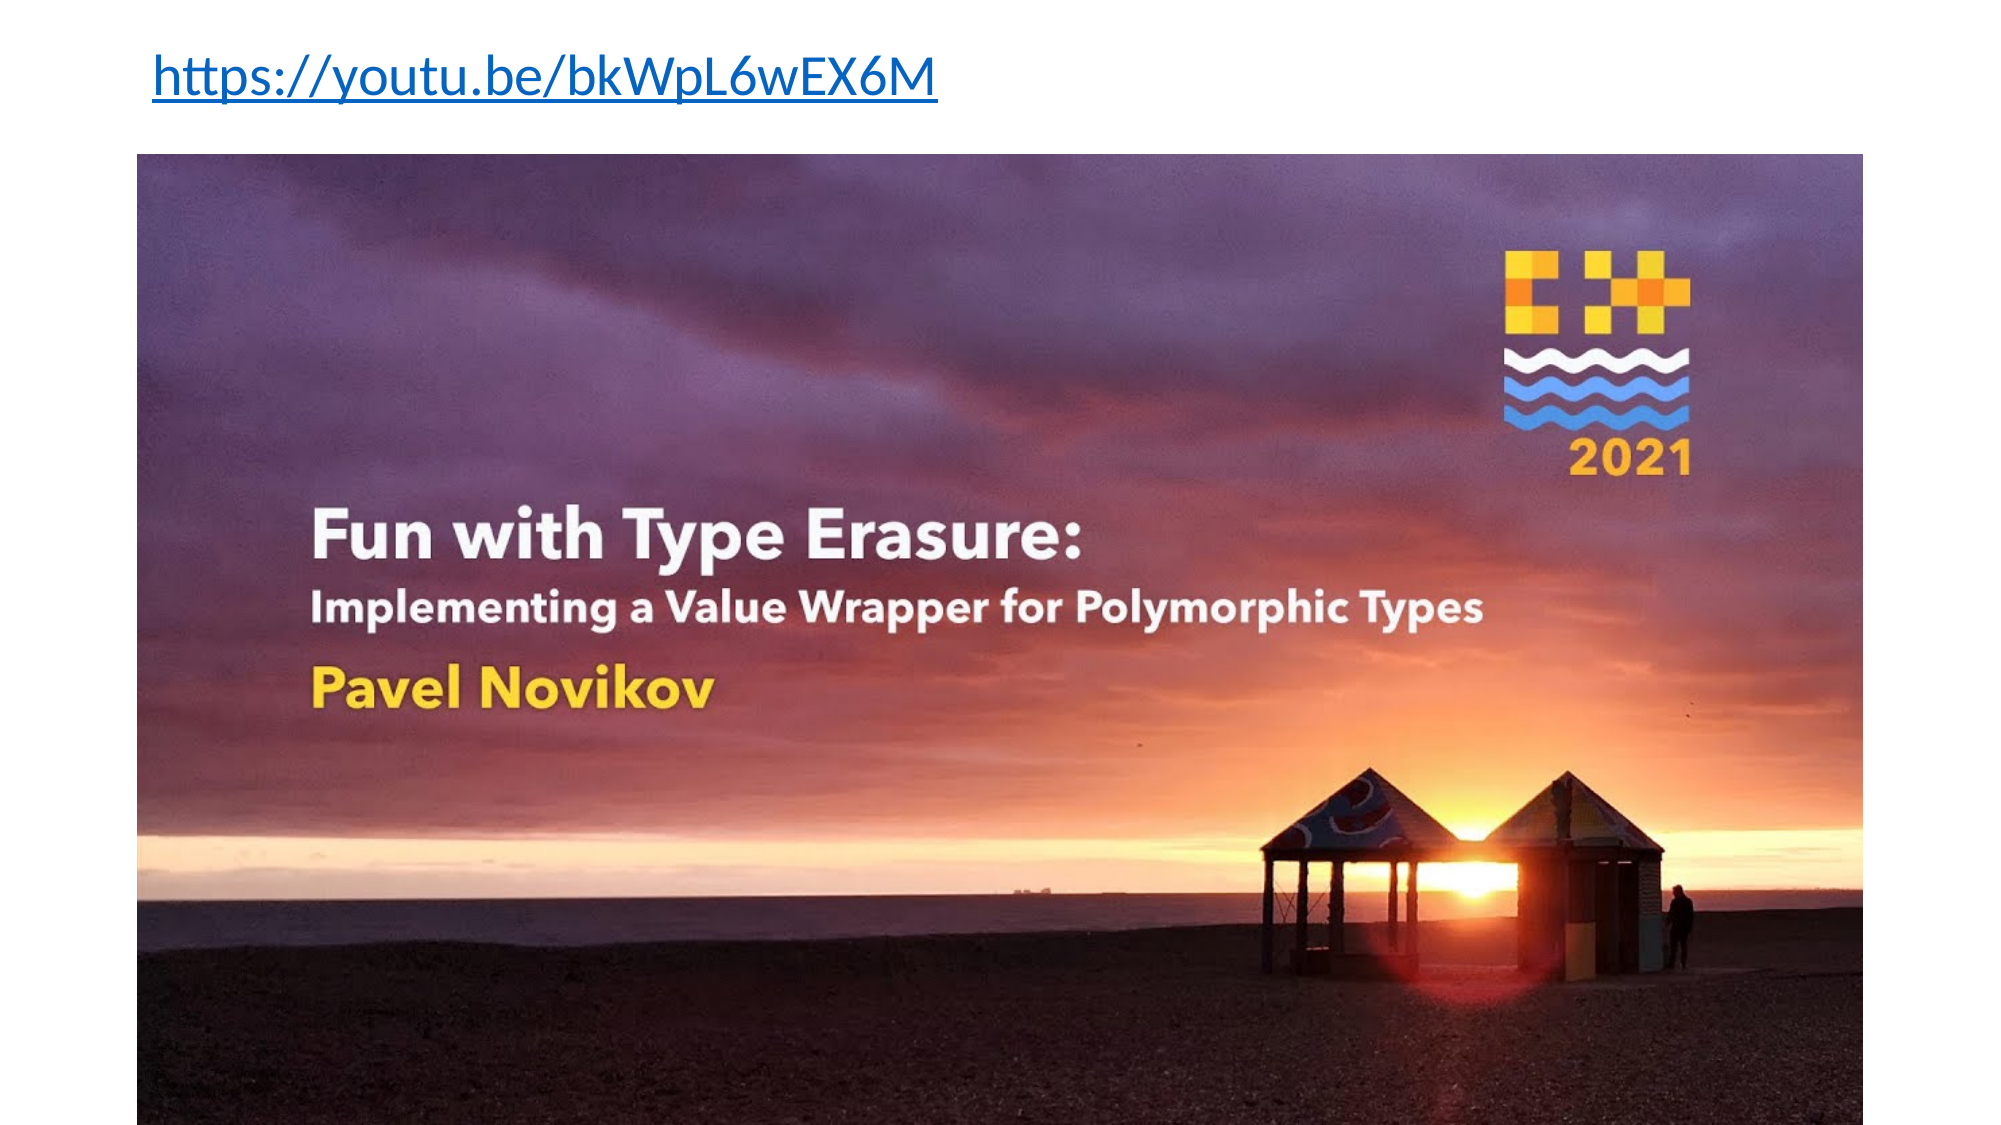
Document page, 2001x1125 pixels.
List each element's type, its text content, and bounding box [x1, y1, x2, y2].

picture [137, 154, 1863, 1125]
text_box https://youtu.be/bkWpL6wEX6M [137, 29, 968, 115]
